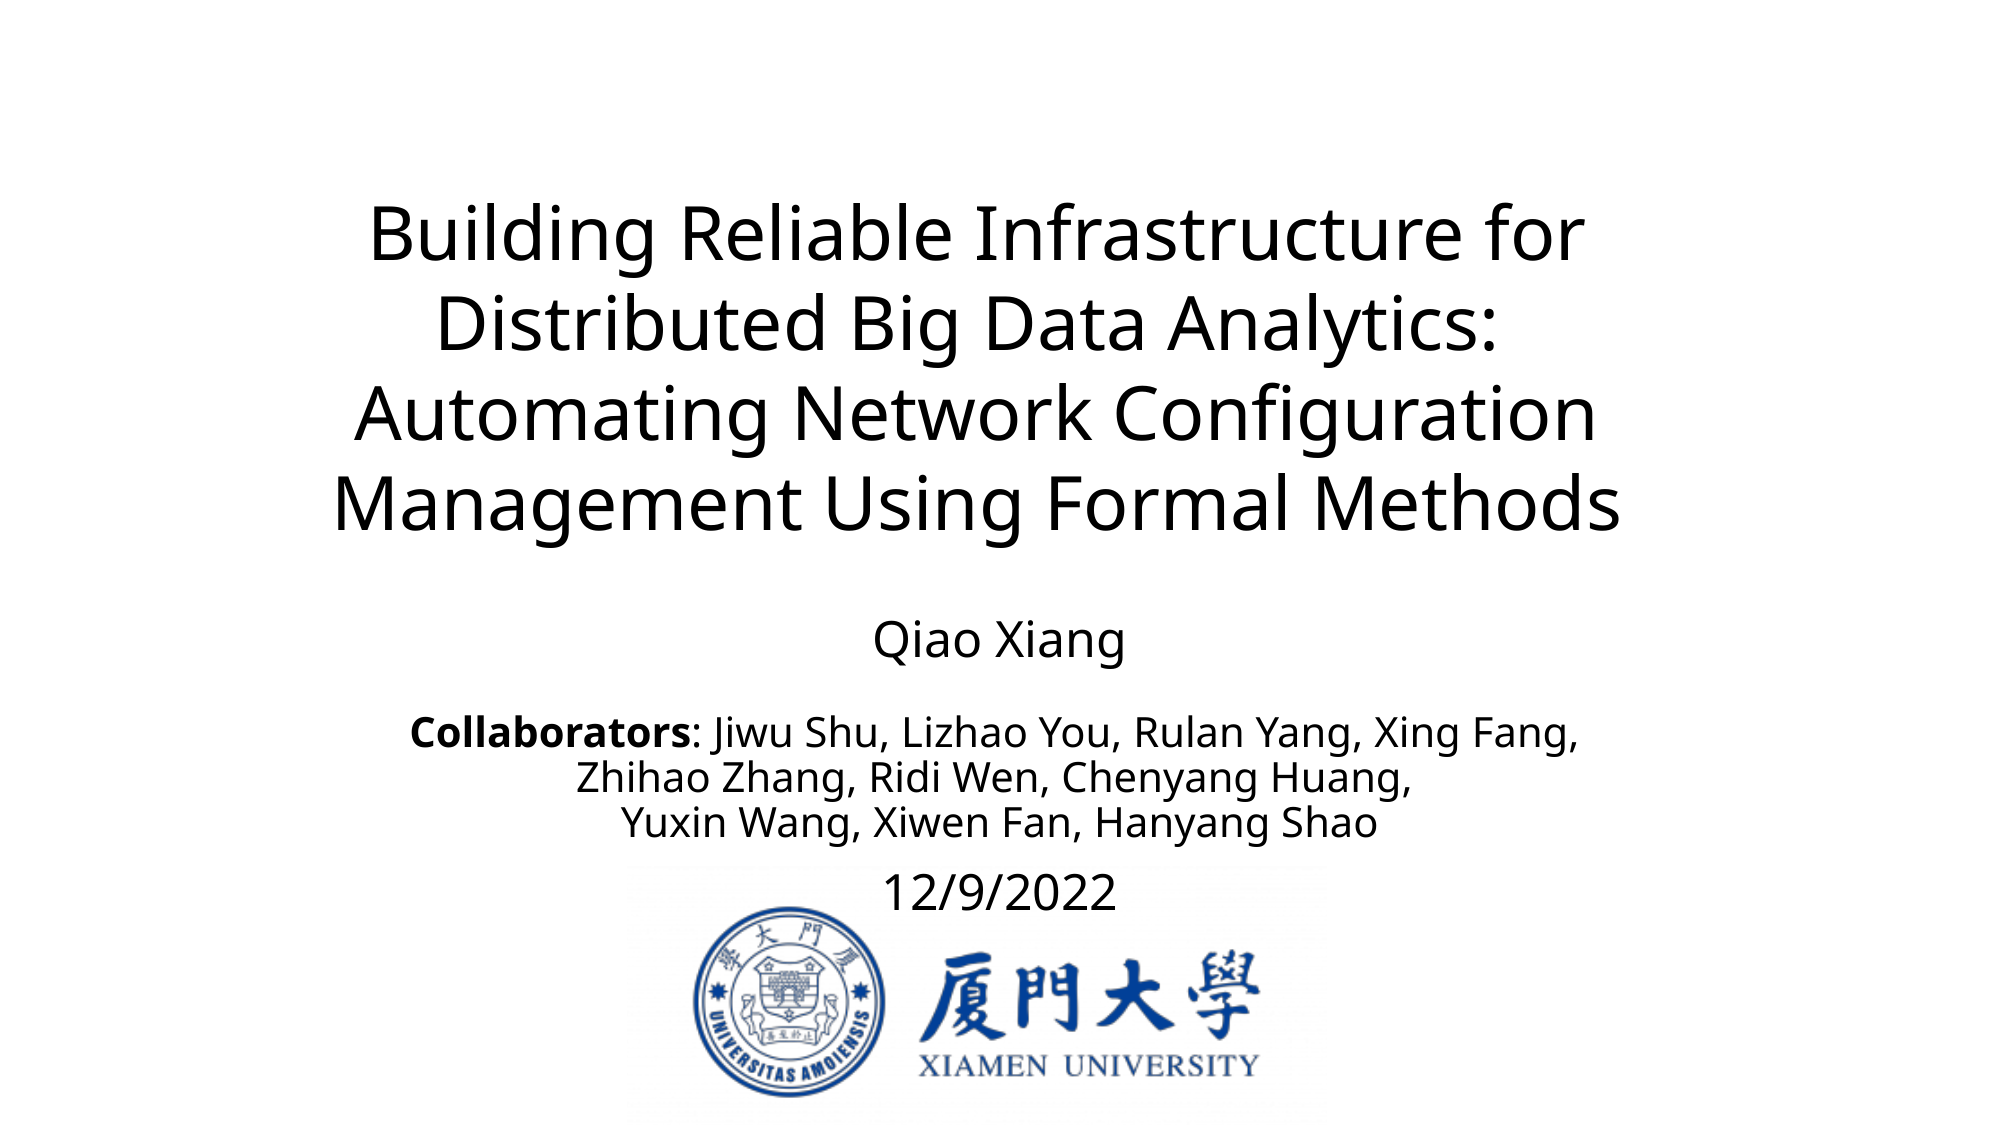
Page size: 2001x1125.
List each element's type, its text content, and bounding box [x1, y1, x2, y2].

subtitle Qiao Xiang Collaborators: Jiwu Shu, Lizhao You, Rulan Yang, Xing Fang, Zhihao Zhang, Ridi Wen, Chenyang Huang, Yuxin Wang, Xiwen Fan, Hanyang Shao 12/9/2022 [249, 606, 1750, 1082]
picture [627, 866, 1327, 1125]
title Building Reliable Infrastructure for Distributed Big Data Analytics: Automating Network Configuration Management Using Formal Methods [249, 169, 1704, 562]
